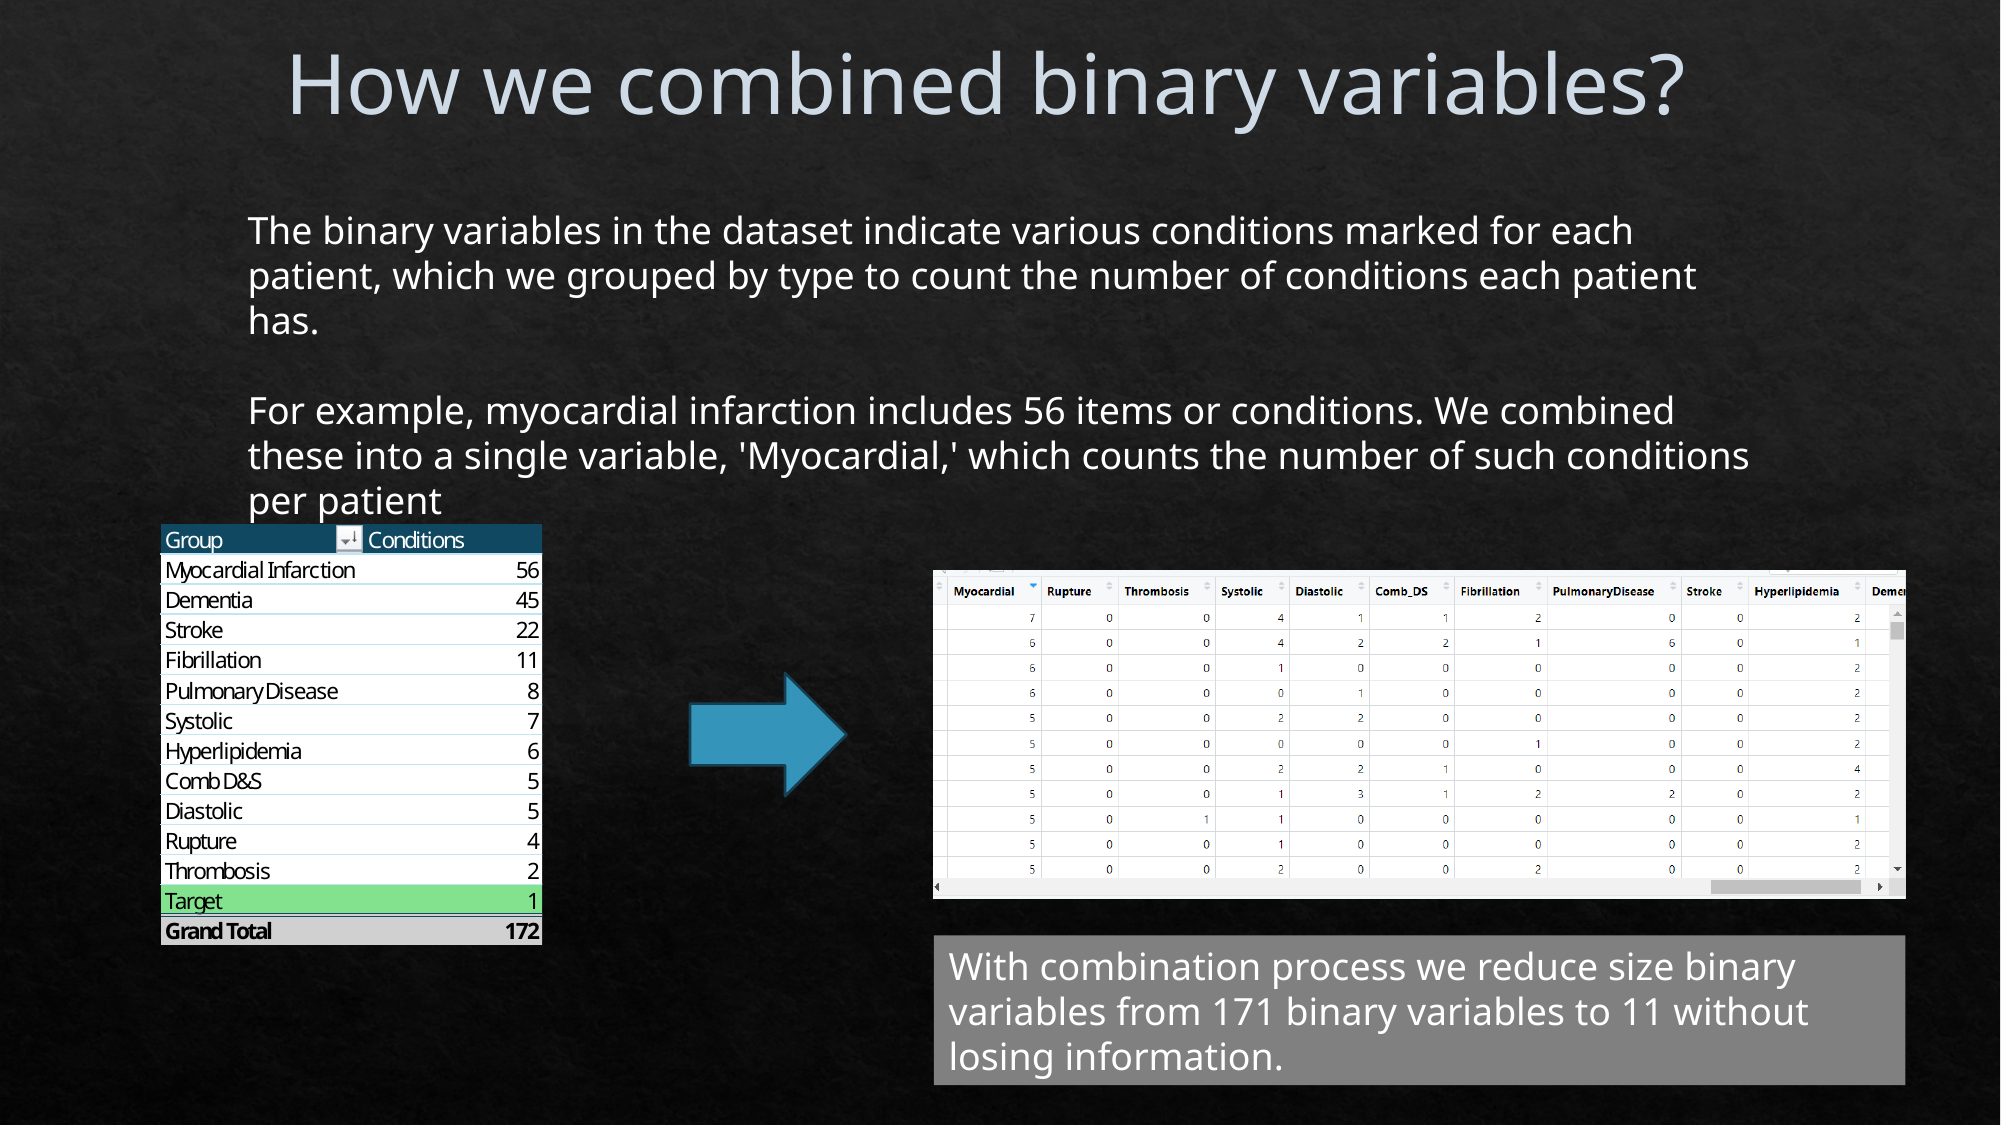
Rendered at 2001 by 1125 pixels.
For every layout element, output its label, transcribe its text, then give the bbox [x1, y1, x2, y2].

text_box [688, 671, 848, 798]
picture [933, 570, 1906, 899]
text_box With combination process we reduce size binary variables from 171 binary variables to 11 without losing information. [933, 935, 1906, 1086]
text_box The binary variables in the dataset indicate various conditions marked for each patient, which we grouped by type to count the number of conditions each patient has. For example, myocardial infarction includes 56 items or conditions. We combined these into a single variable, 'Myocardial,' which counts the number of such conditions per patient [232, 199, 1768, 530]
text_box How we combined binary variables? [136, 0, 1836, 191]
picture [159, 523, 544, 946]
